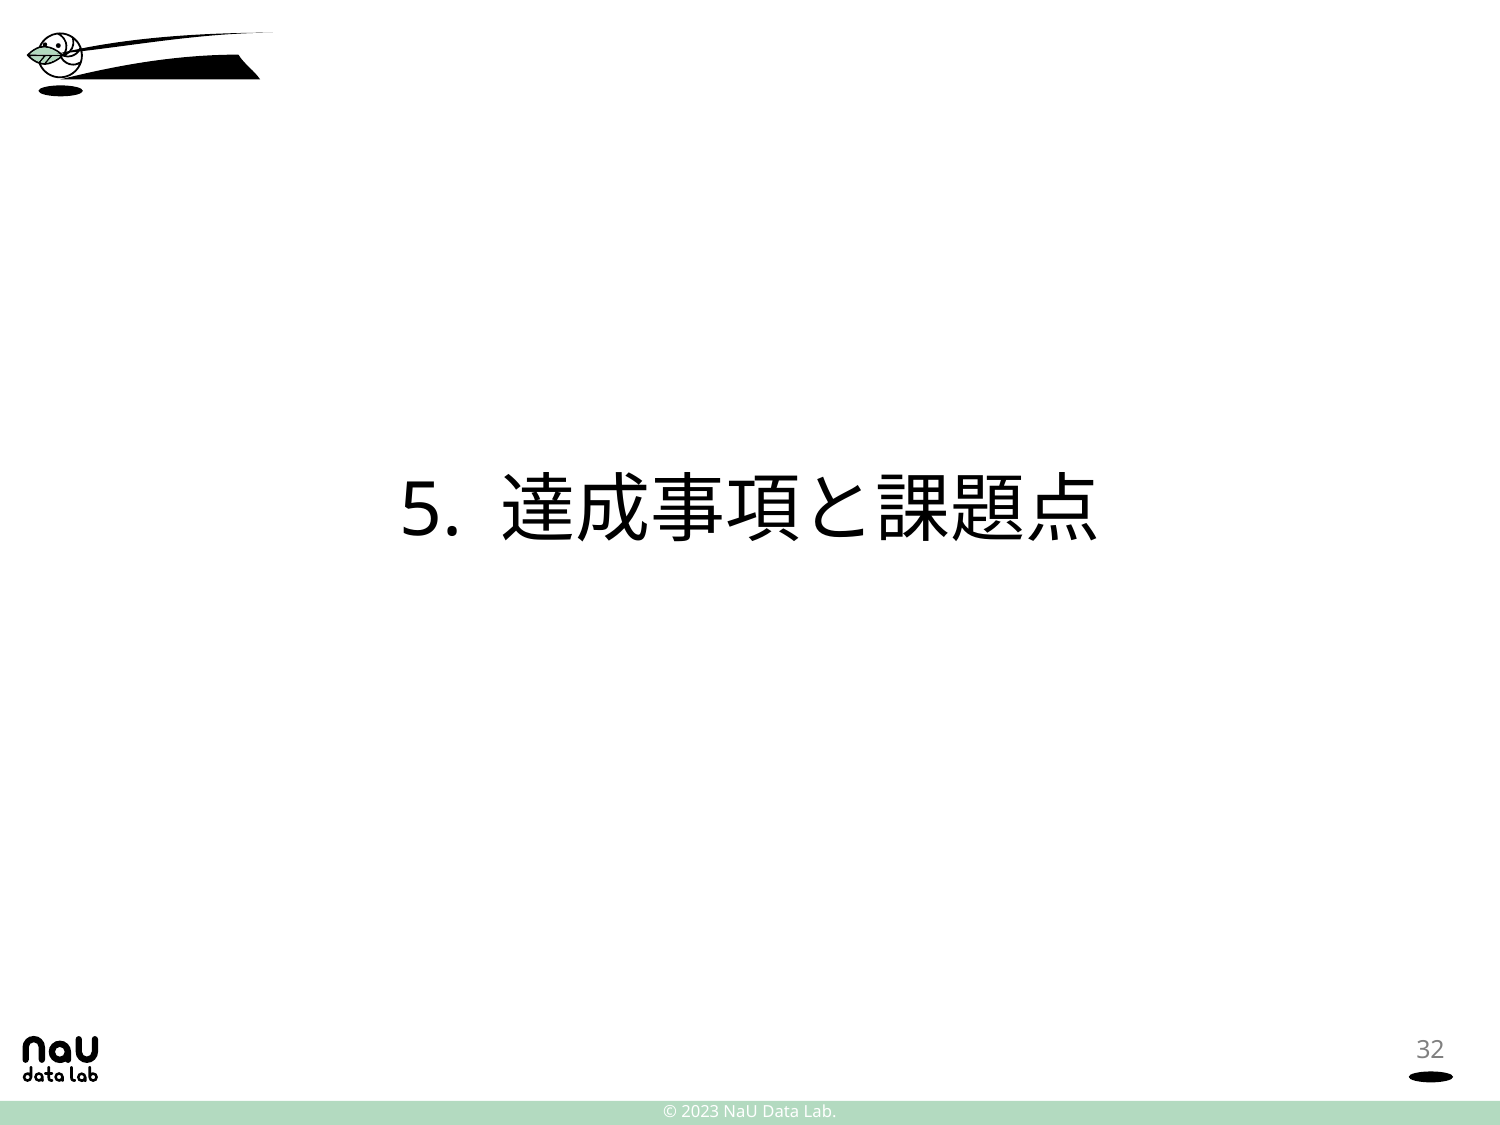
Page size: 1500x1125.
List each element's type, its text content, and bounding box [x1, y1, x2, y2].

title 5. 達成事項と課題点 [70, 388, 1430, 634]
